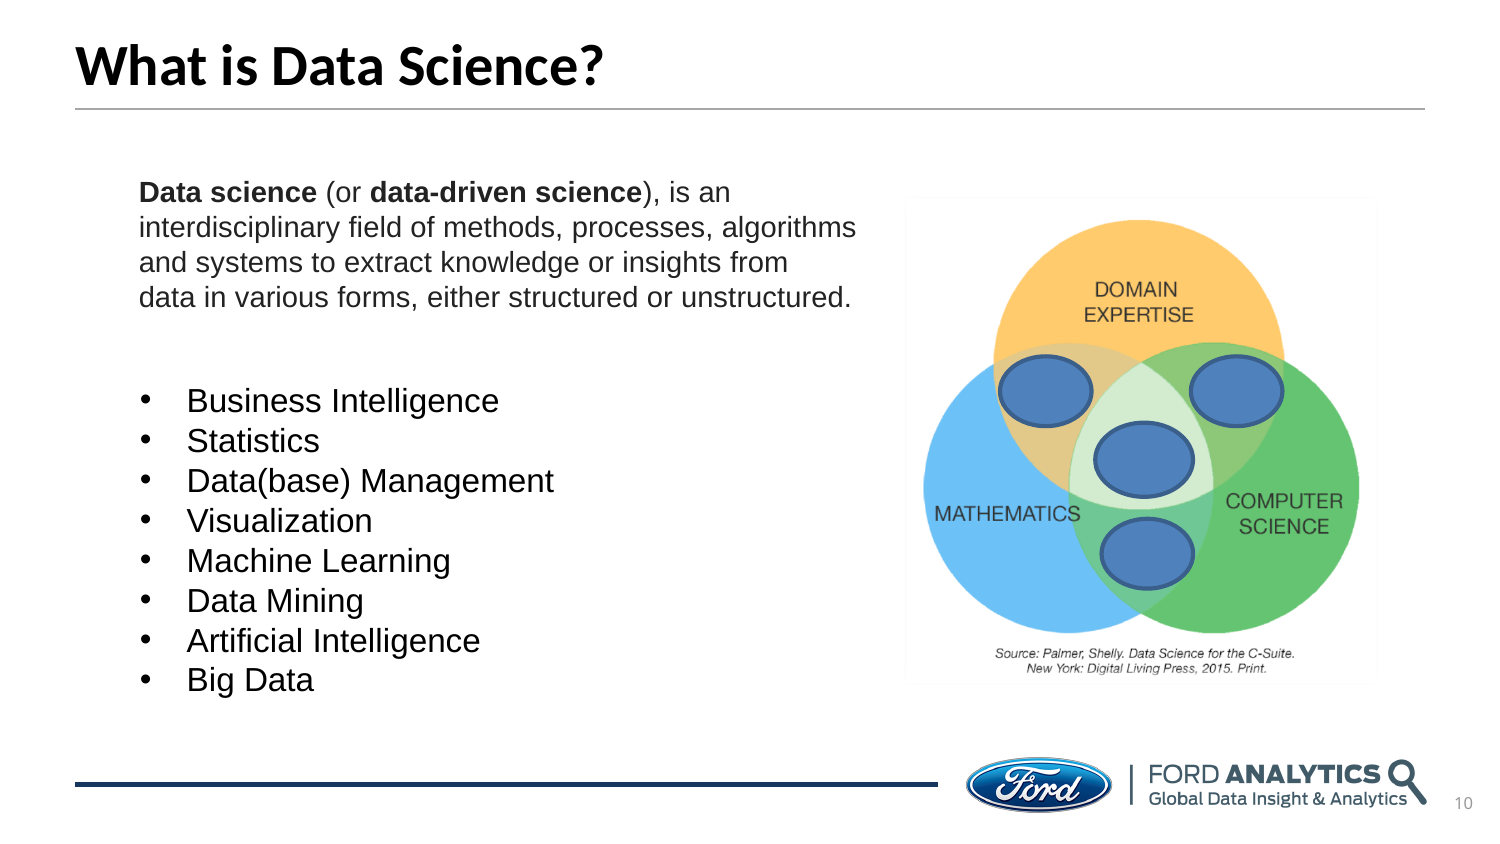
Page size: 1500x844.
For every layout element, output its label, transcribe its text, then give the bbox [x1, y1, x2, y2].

picture [904, 196, 1378, 685]
text_box What is Data Science? [74, 19, 1425, 97]
picture [964, 752, 1429, 817]
text_box Business Intelligence Statistics Data(base) Management Visualization Machine Learning Data Mining Artificial Intelligence Big Data [125, 371, 825, 706]
text_box Data science (or data-driven science), is an interdisciplinary field of methods, processes, algorithms and systems to extract knowledge or insights from data in various forms, either structured or unstructured. [124, 166, 900, 321]
